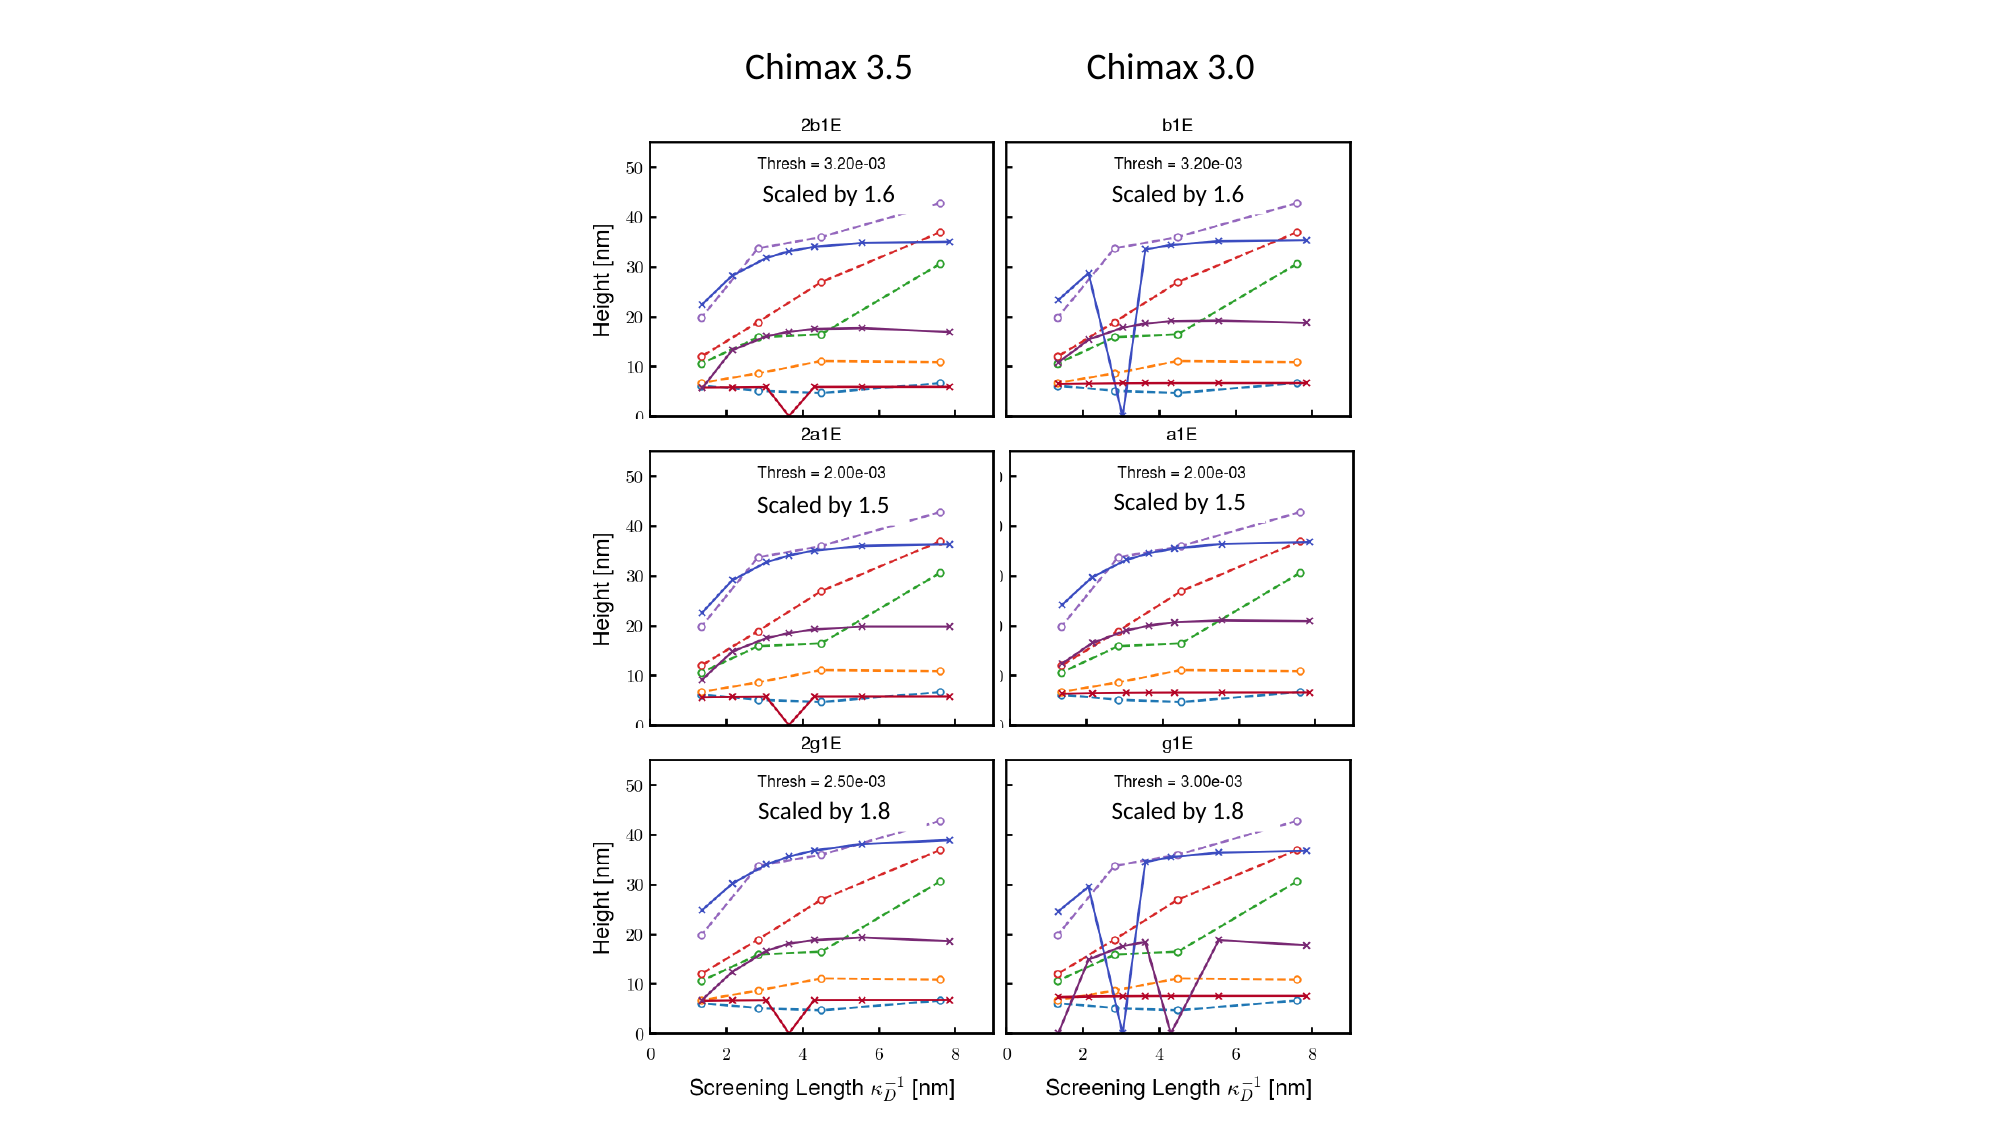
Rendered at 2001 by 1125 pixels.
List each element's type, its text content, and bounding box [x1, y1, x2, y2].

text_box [585, 110, 1000, 419]
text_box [1000, 728, 1357, 1110]
text_box Chimax 3.5 [696, 34, 963, 94]
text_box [585, 728, 1000, 1110]
text_box Chimax 3.0 [1037, 34, 1304, 94]
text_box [1000, 110, 1357, 419]
picture [1000, 419, 1360, 802]
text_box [585, 419, 1000, 728]
